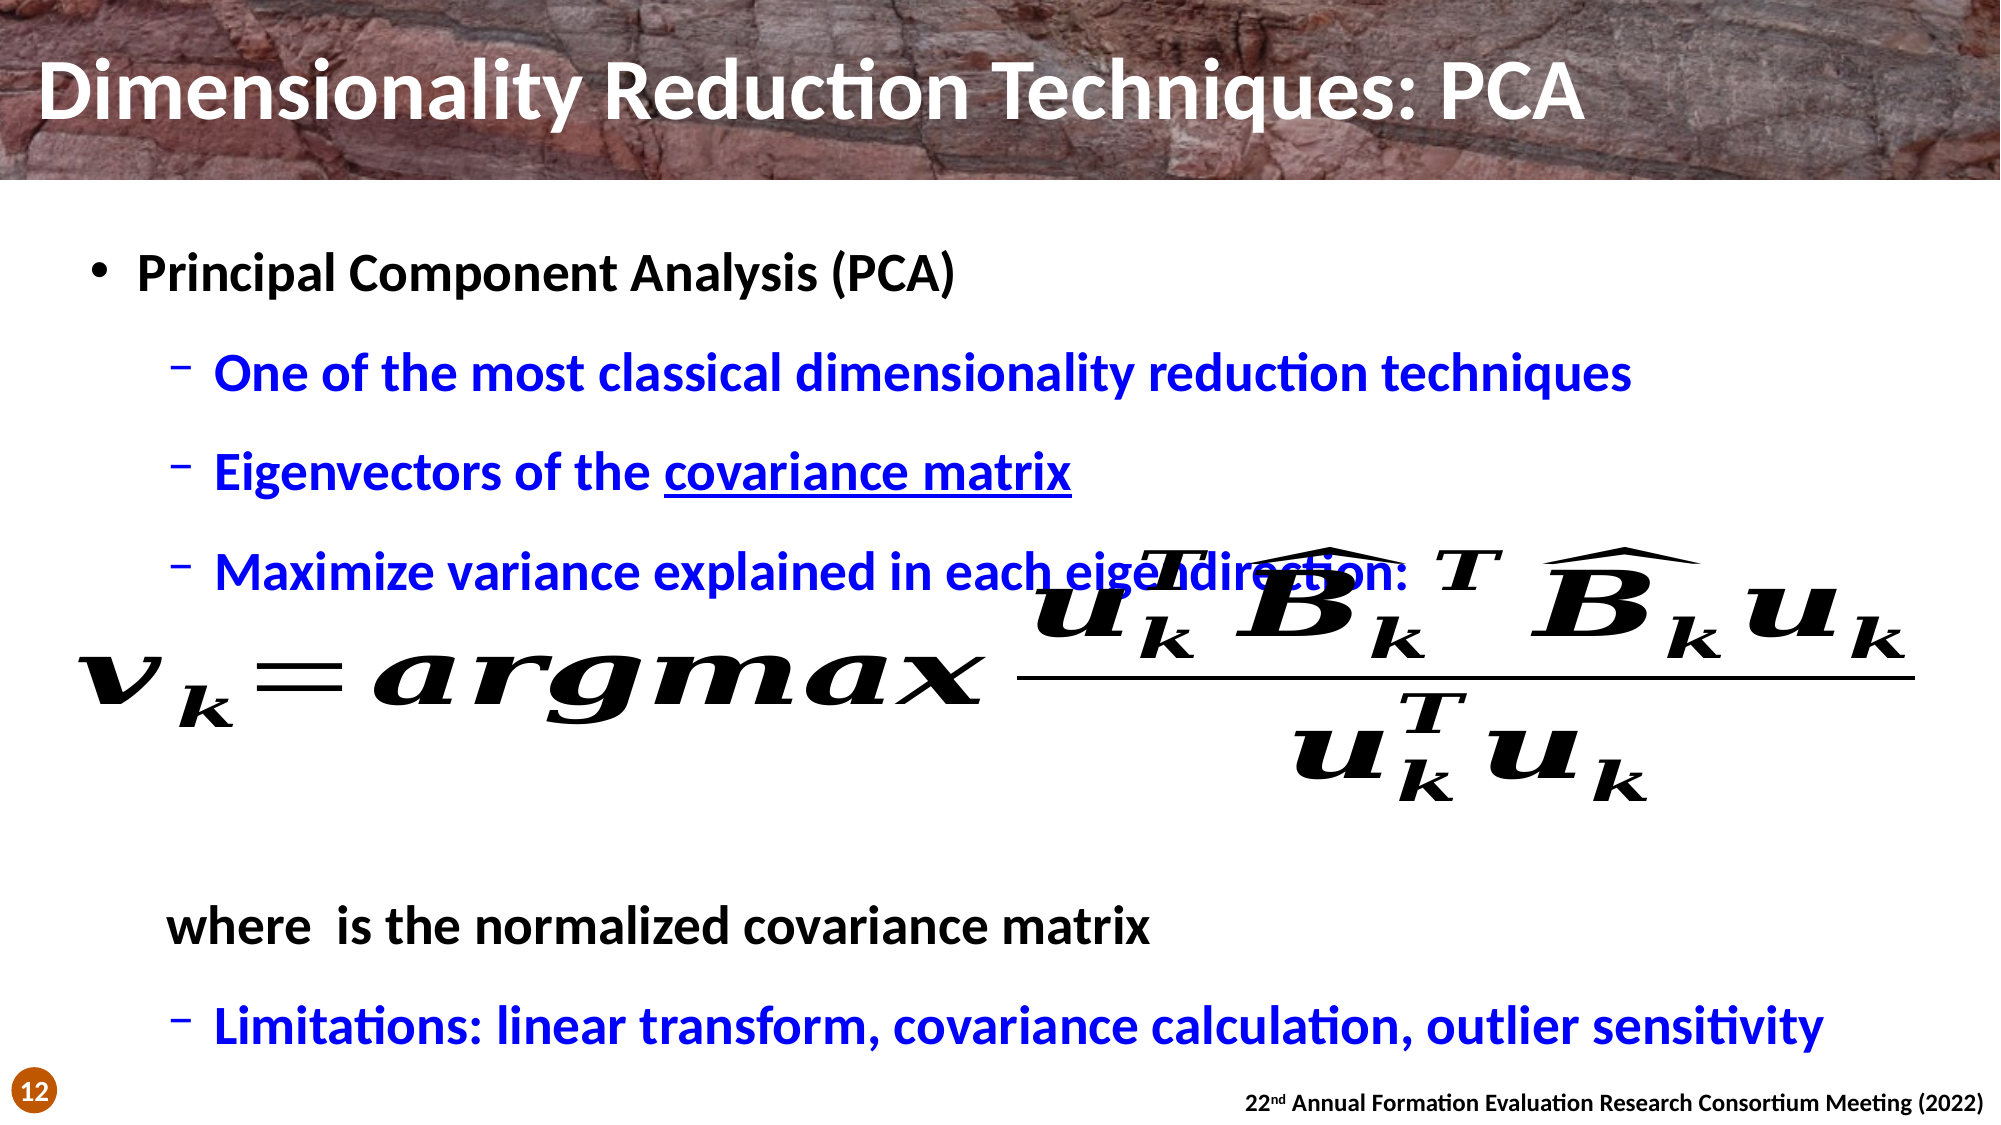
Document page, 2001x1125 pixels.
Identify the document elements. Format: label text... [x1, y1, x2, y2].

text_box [0, 1060, 88, 1121]
picture [0, 0, 2000, 180]
title Dimensionality Reduction Techniques: PCA [22, 15, 1785, 154]
